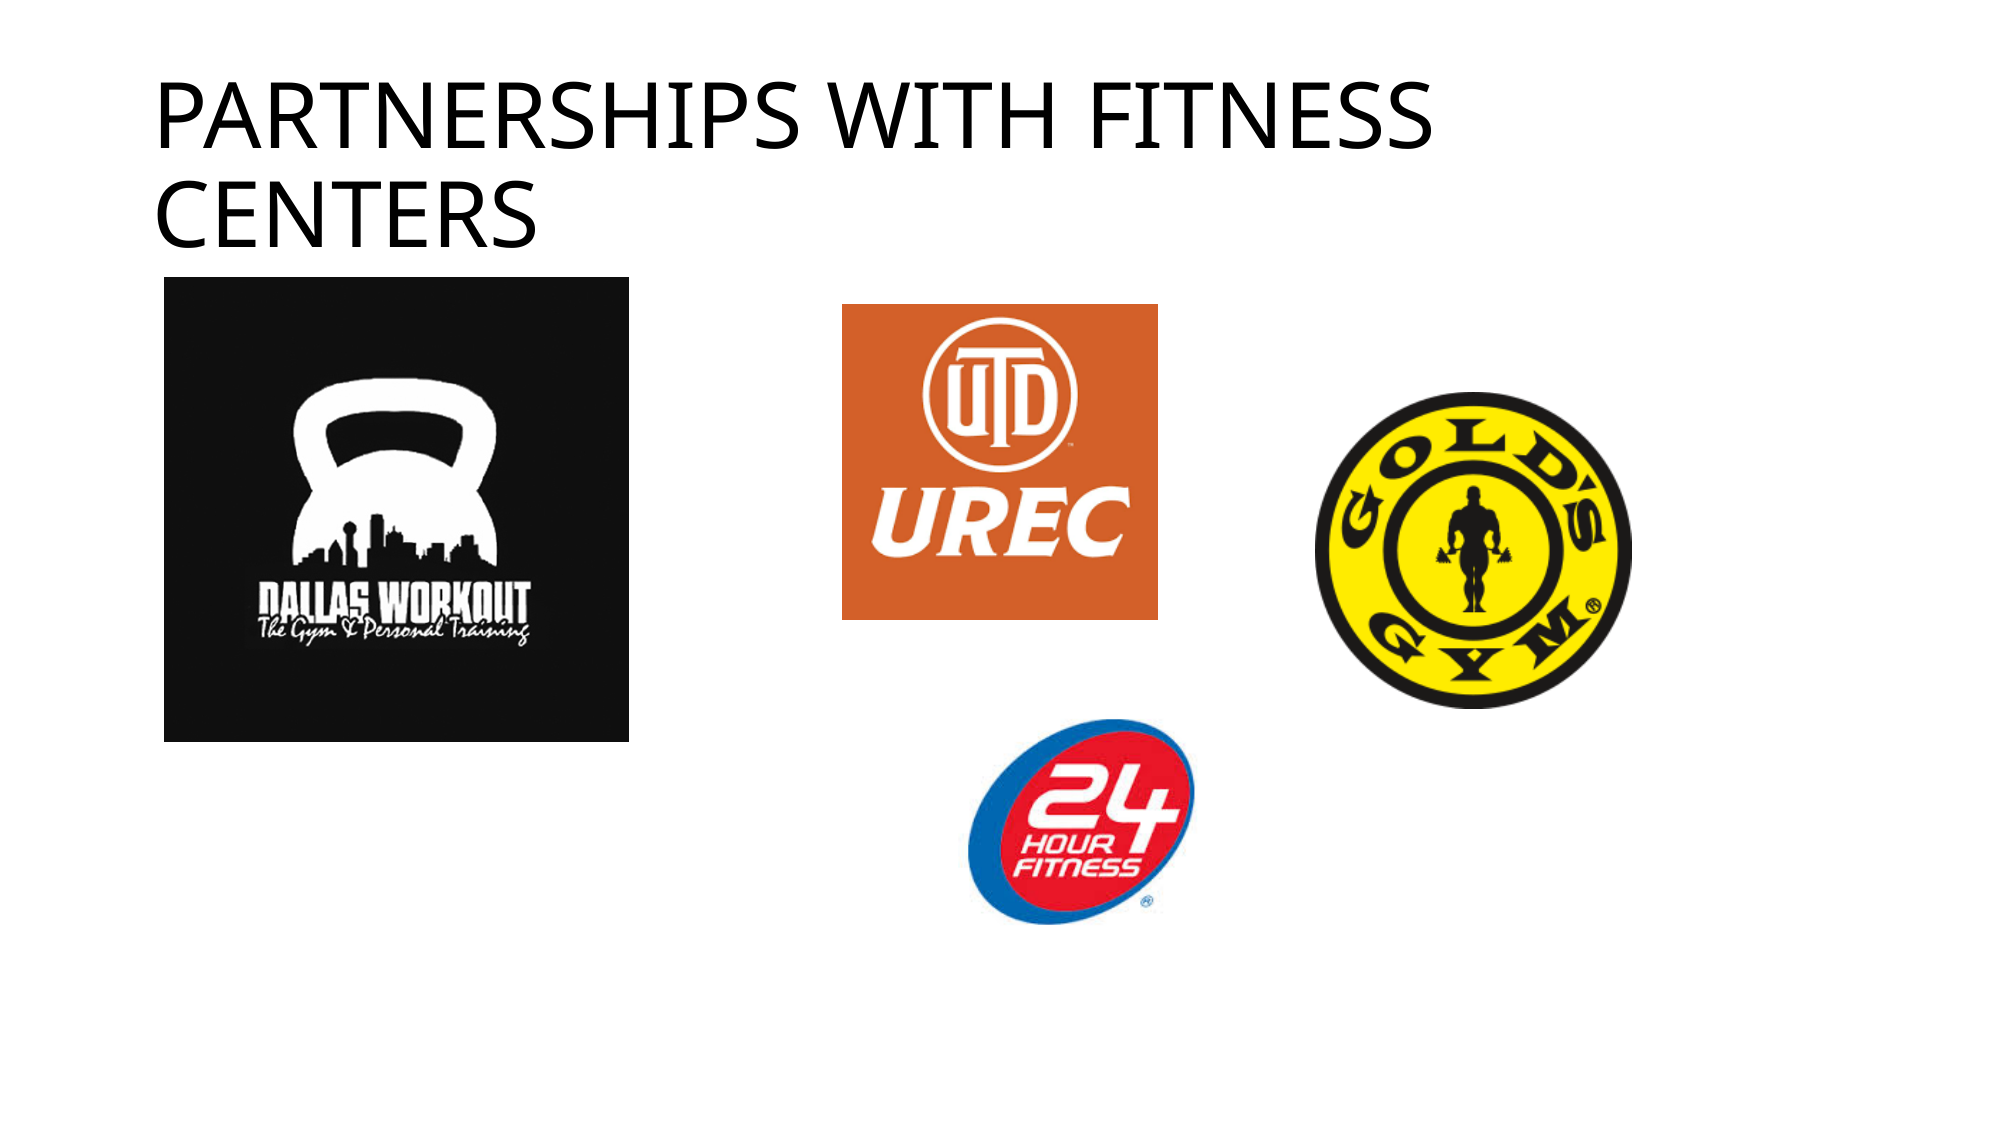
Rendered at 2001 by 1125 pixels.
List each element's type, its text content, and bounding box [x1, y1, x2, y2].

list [164, 277, 629, 742]
picture [1315, 392, 1632, 709]
picture [842, 304, 1158, 620]
picture [856, 708, 1307, 935]
title PARTNERSHIPS WITH FITNESS CENTERS [137, 59, 1863, 278]
